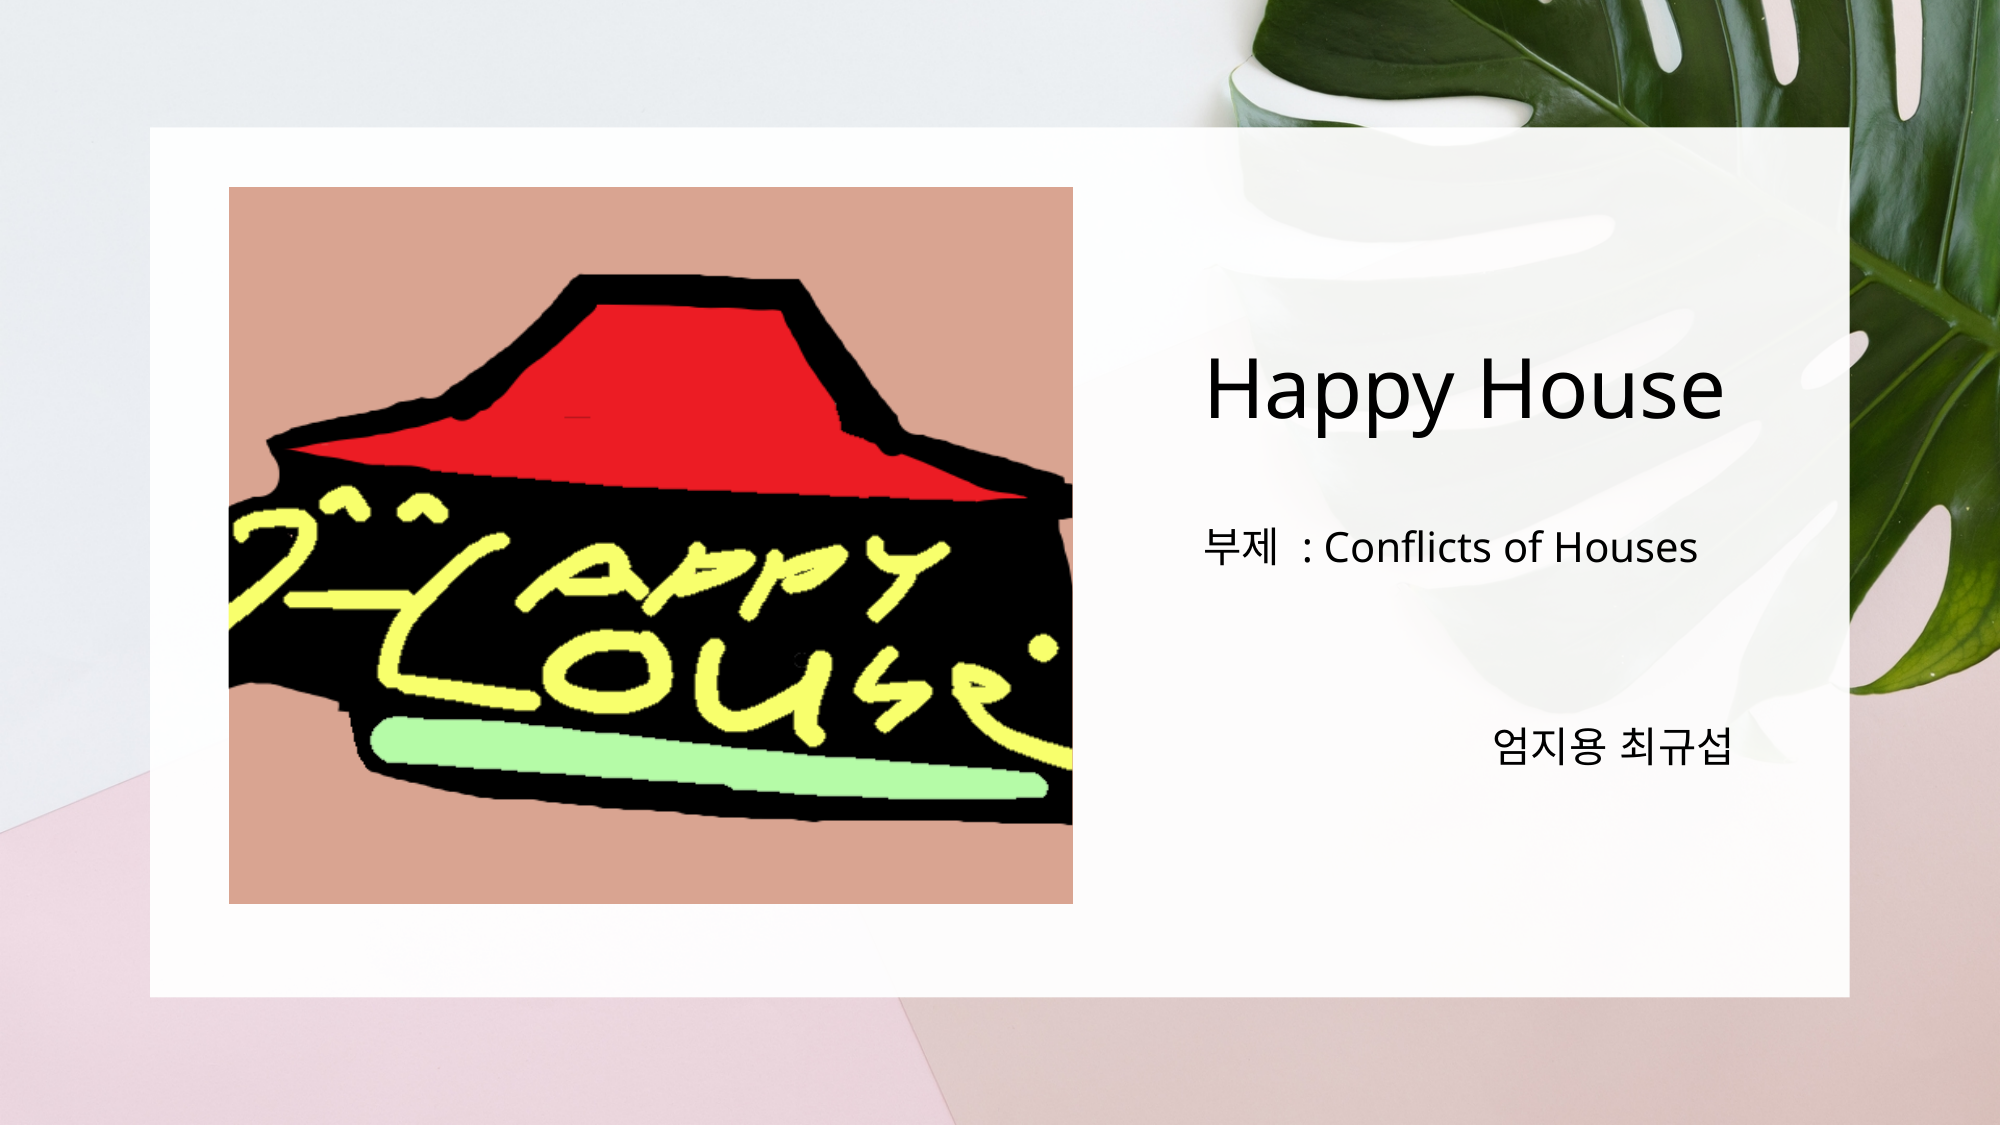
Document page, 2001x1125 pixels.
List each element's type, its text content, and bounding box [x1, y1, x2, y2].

subtitle 엄지용 최규섭 [1104, 718, 1750, 813]
title Happy House 부제 : Conflicts of Houses [1188, 187, 1835, 580]
picture [0, 0, 2000, 1125]
